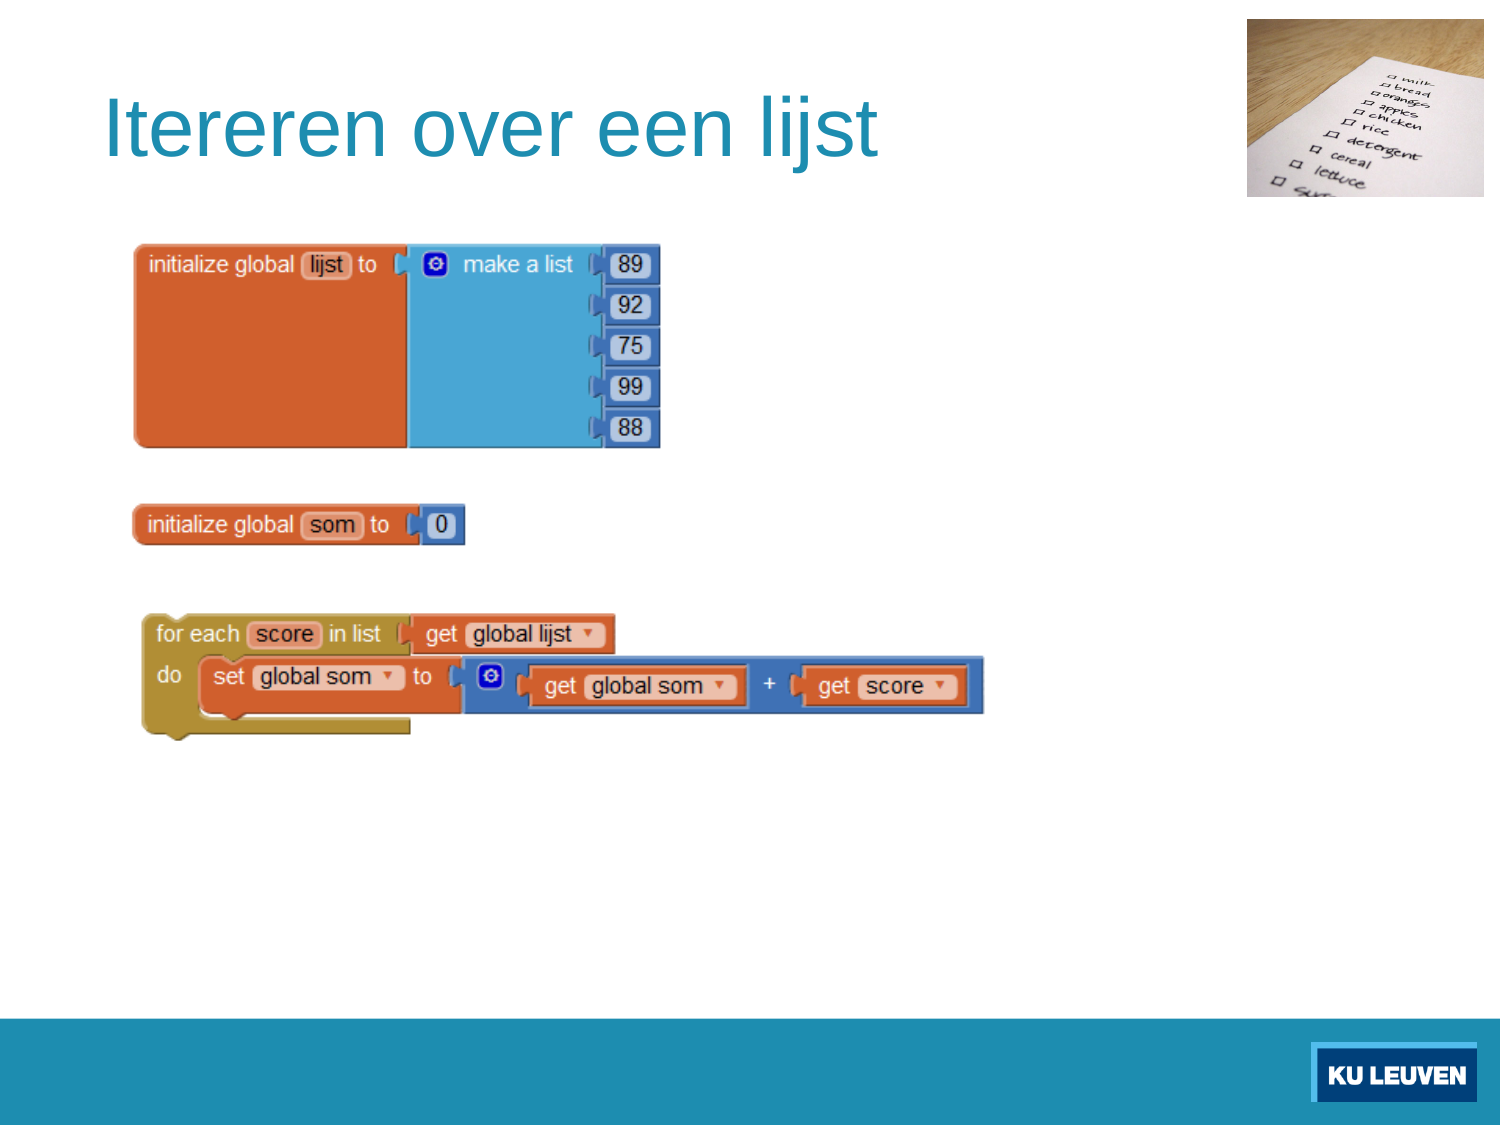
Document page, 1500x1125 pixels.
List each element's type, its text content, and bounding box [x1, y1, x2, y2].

picture [123, 488, 478, 563]
picture [1311, 1042, 1477, 1102]
title Itereren over een lijst [93, 34, 1406, 225]
picture [1246, 18, 1484, 197]
picture [122, 601, 999, 752]
picture [125, 230, 671, 461]
